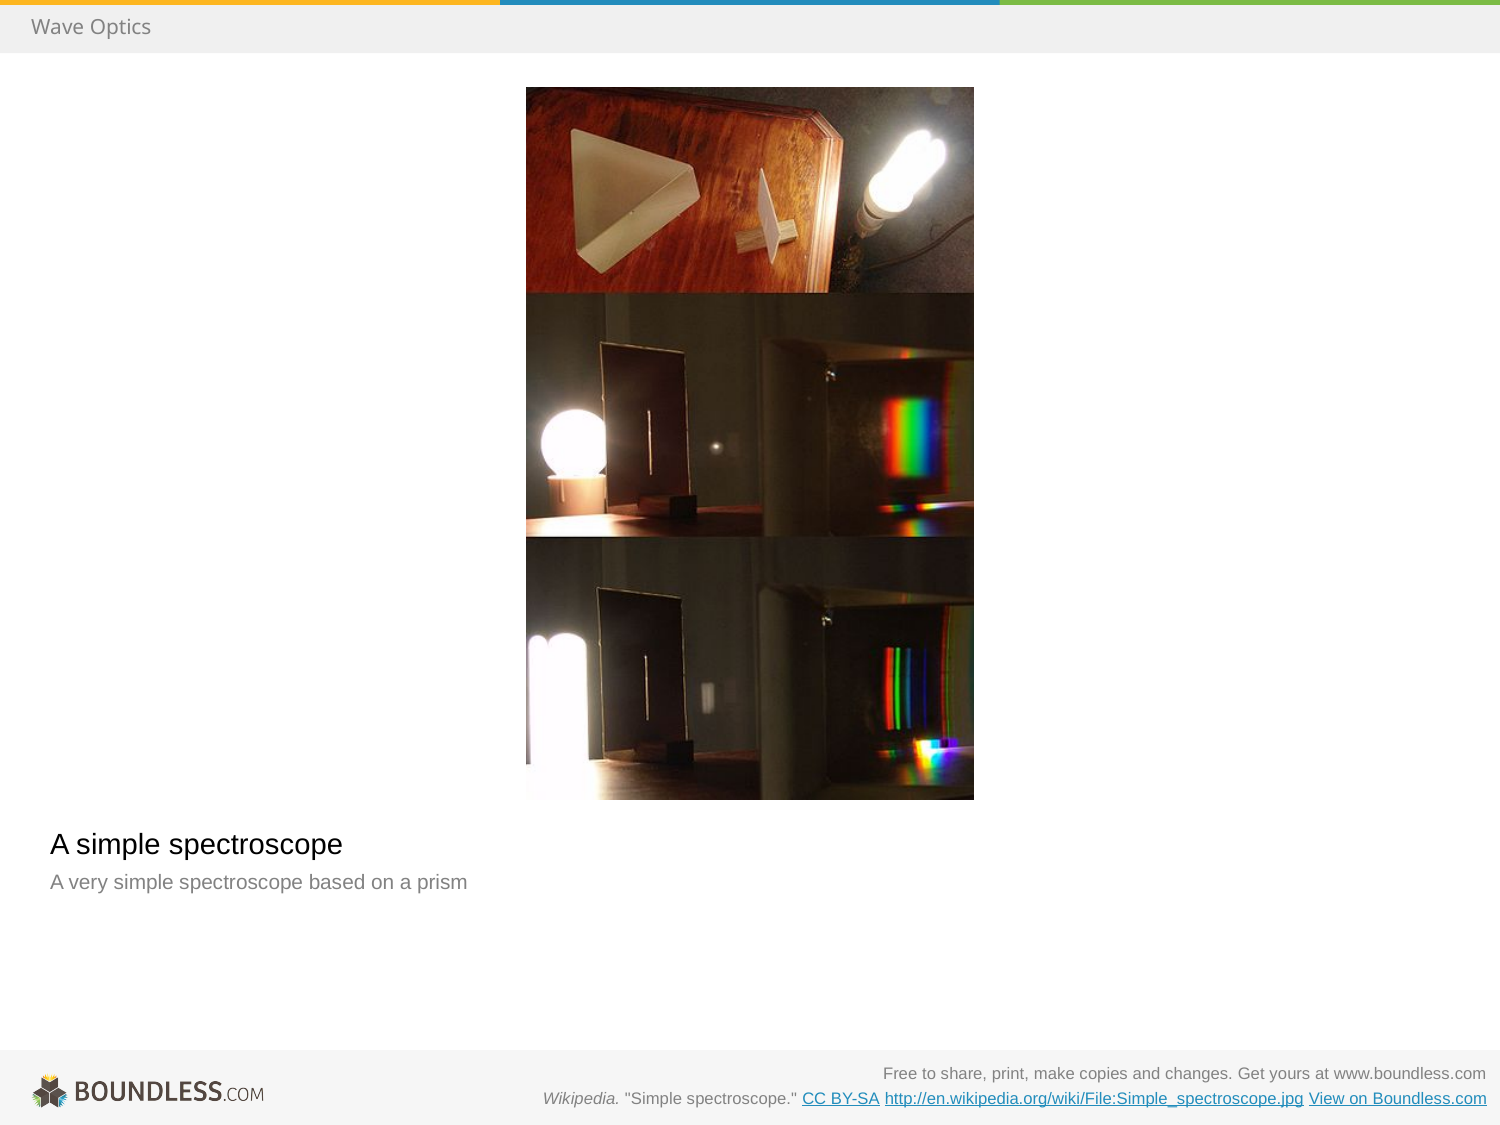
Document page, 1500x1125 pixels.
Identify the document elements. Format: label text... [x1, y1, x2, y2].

text_box Free to share, print, make copies and changes. Get yours at www.boundless.com [649, 1062, 1488, 1087]
picture [30, 1072, 265, 1109]
text_box Wikipedia. "Simple spectroscope." CC BY-SA http://en.wikipedia.org/wiki/File:Simple_spectroscope.jpg View on Boundless.com [274, 1087, 1488, 1125]
text_box [0, 2, 1500, 54]
list A simple spectroscope A very simple spectroscope based on a prism [50, 825, 1450, 1038]
picture [526, 87, 974, 801]
text_box [0, 1050, 1500, 1125]
text_box Wave Optics [31, 13, 1475, 38]
